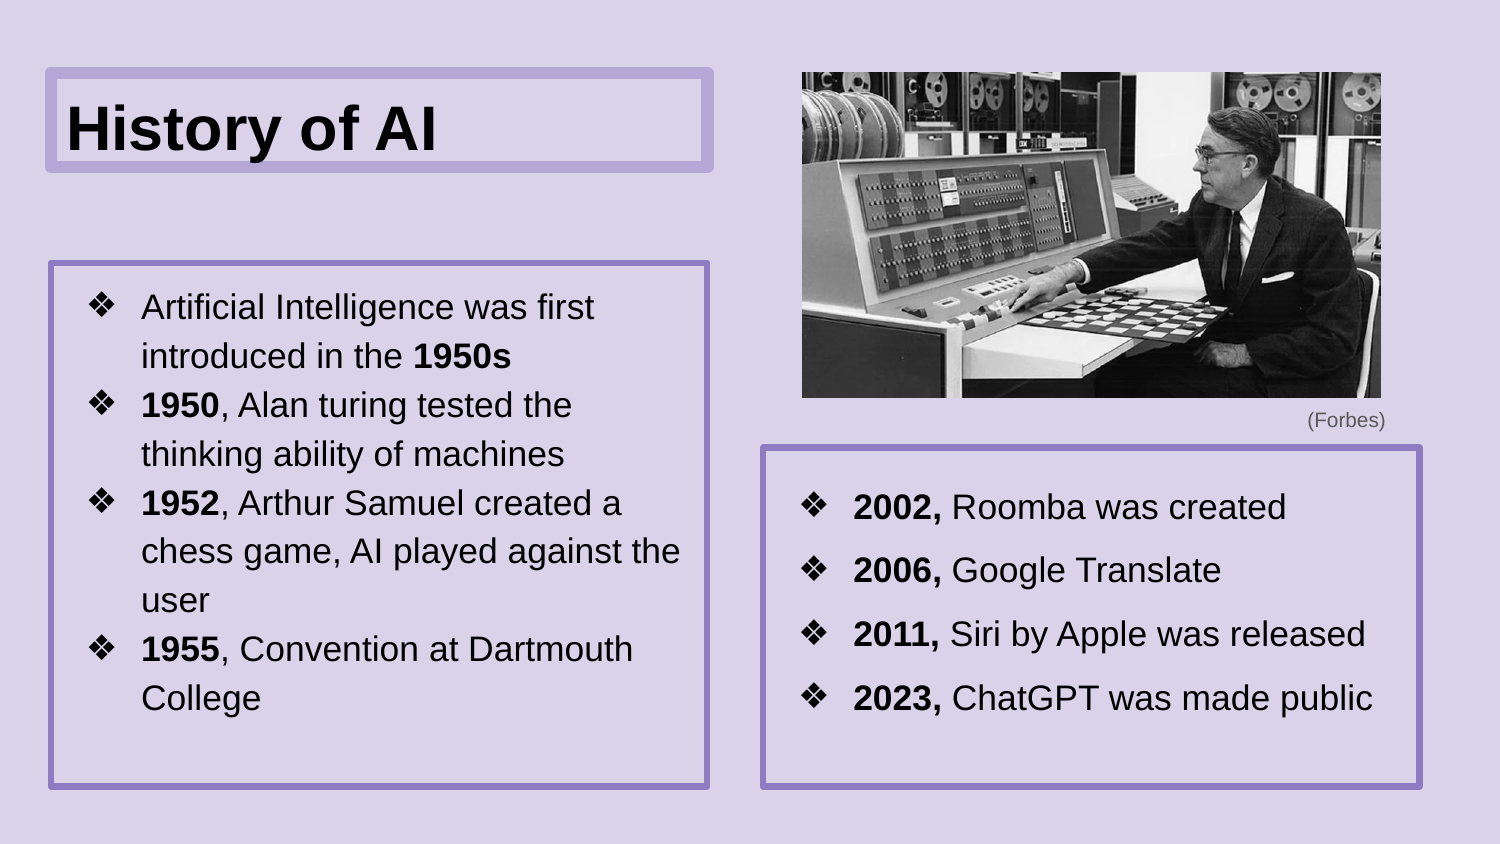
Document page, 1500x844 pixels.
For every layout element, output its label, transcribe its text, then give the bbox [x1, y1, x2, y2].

picture [801, 72, 1381, 398]
list 2002, Roomba was created 2006, Google Translate 2011, Siri by Apple was released 2023, ChatGPT was made public [763, 447, 1420, 787]
text_box (Forbes) [1292, 394, 1460, 445]
list Artificial Intelligence was first introduced in the 1950s 1950, Alan turing tested the thinking ability of machines 1952, Arthur Samuel created a chess game, AI played against the user 1955, Convention at Dartmouth College [51, 262, 708, 787]
title History of AI [51, 72, 708, 167]
